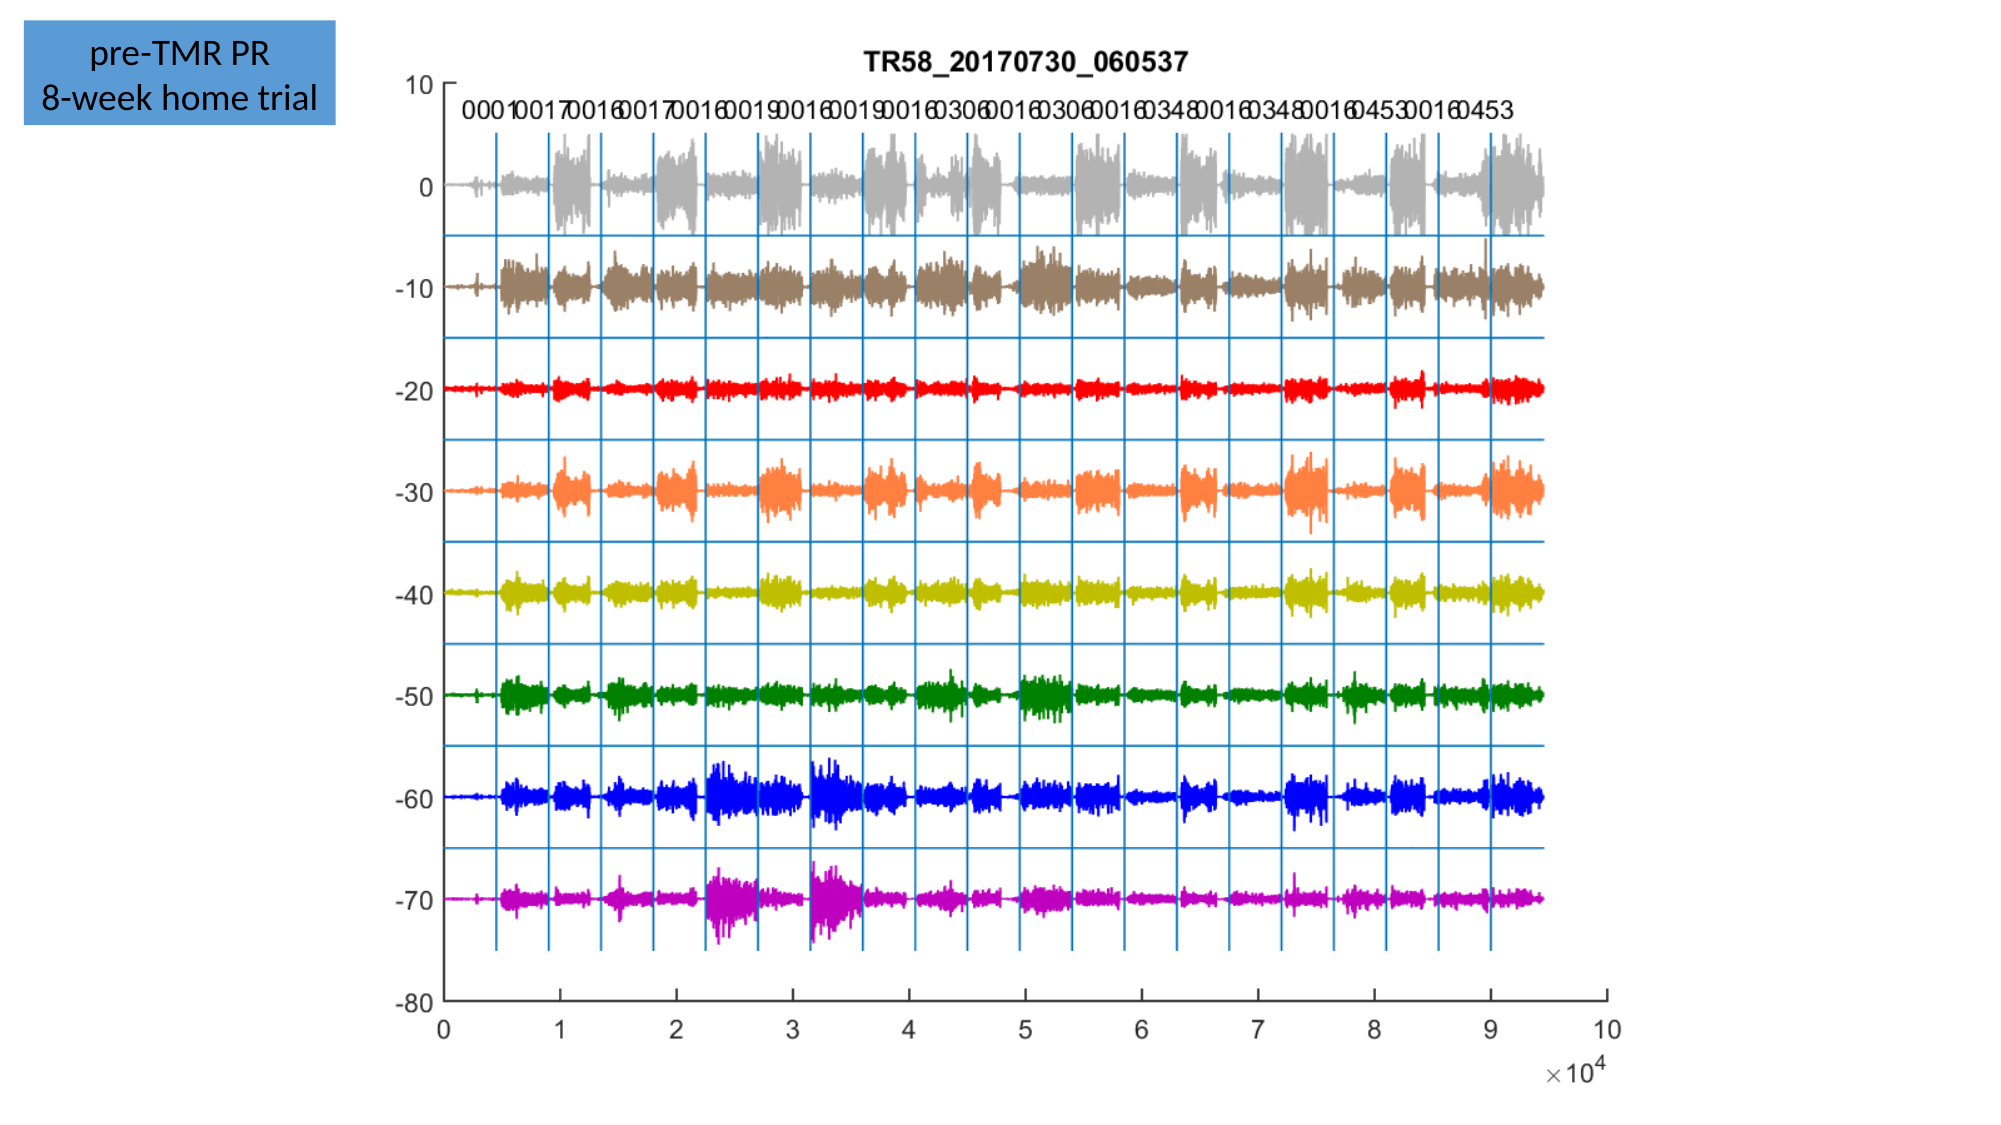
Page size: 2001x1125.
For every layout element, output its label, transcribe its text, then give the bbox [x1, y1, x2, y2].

text_box pre-TMR PR 8-week home trial [23, 20, 249, 126]
picture [249, 0, 1750, 1125]
